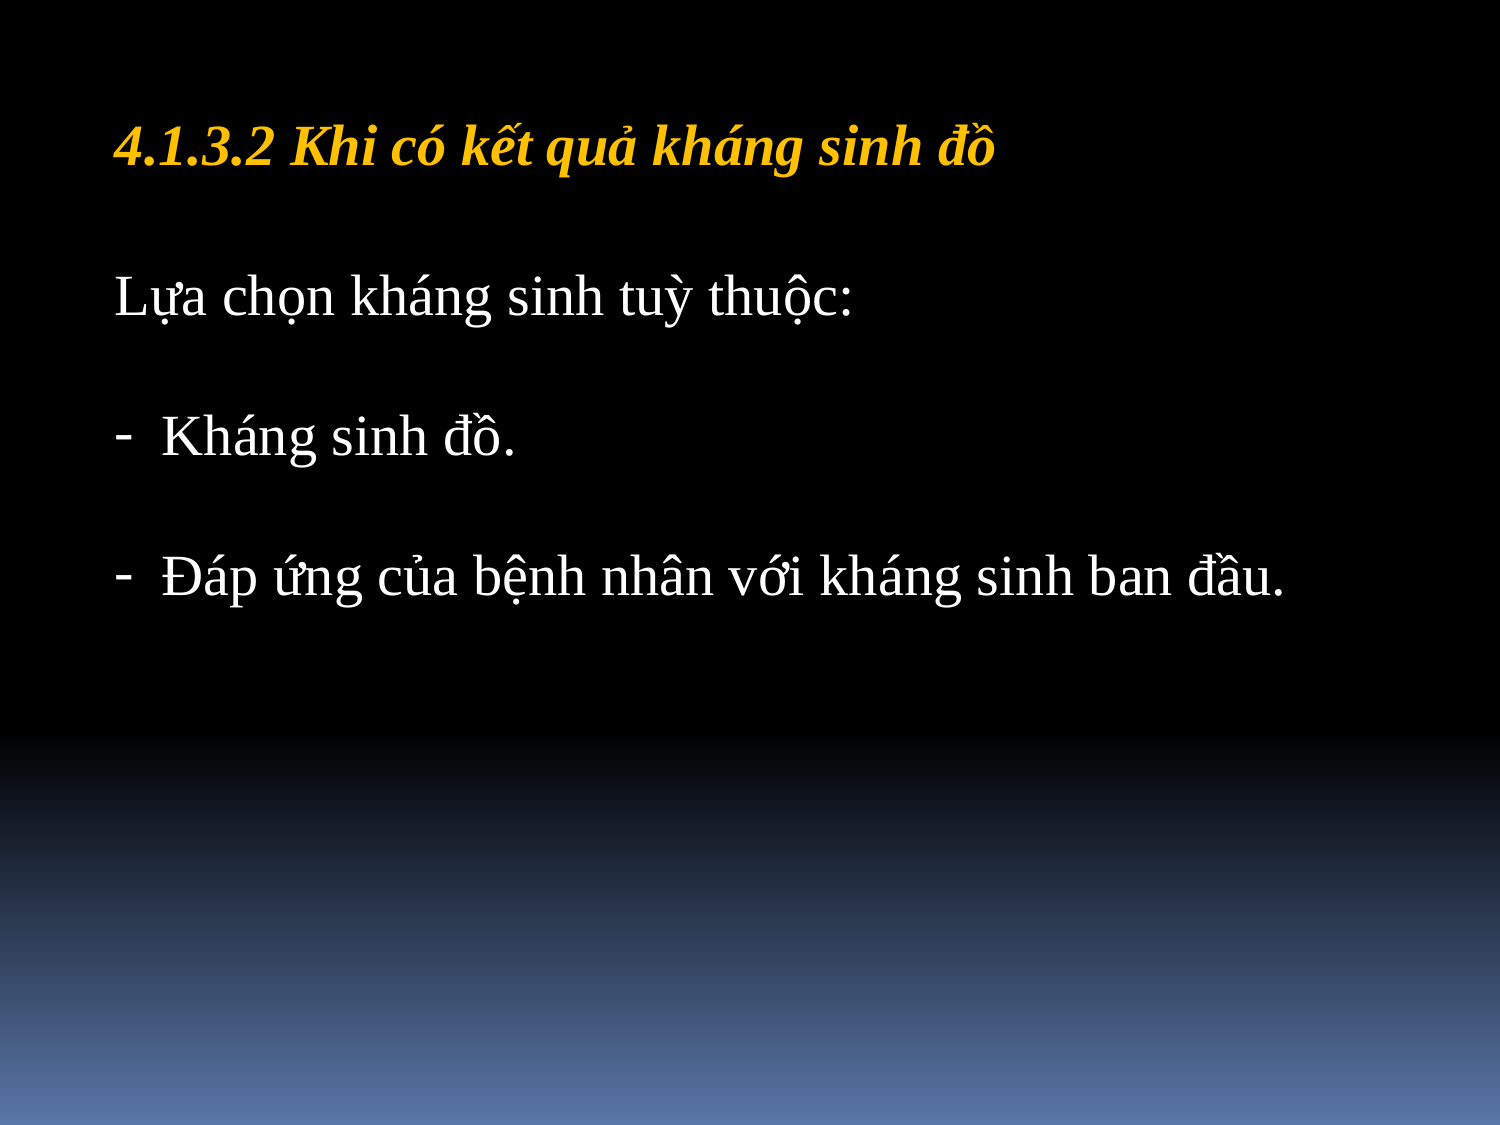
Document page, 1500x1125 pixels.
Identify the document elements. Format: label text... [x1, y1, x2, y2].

text_box 4.1.3.2 Khi có kết quả kháng sinh đồ [99, 99, 1038, 185]
text_box Lựa chọn kháng sinh tuỳ thuộc: Kháng sinh đồ. Đáp ứng của bệnh nhân với kháng sinh ban đầu. [99, 249, 1386, 615]
